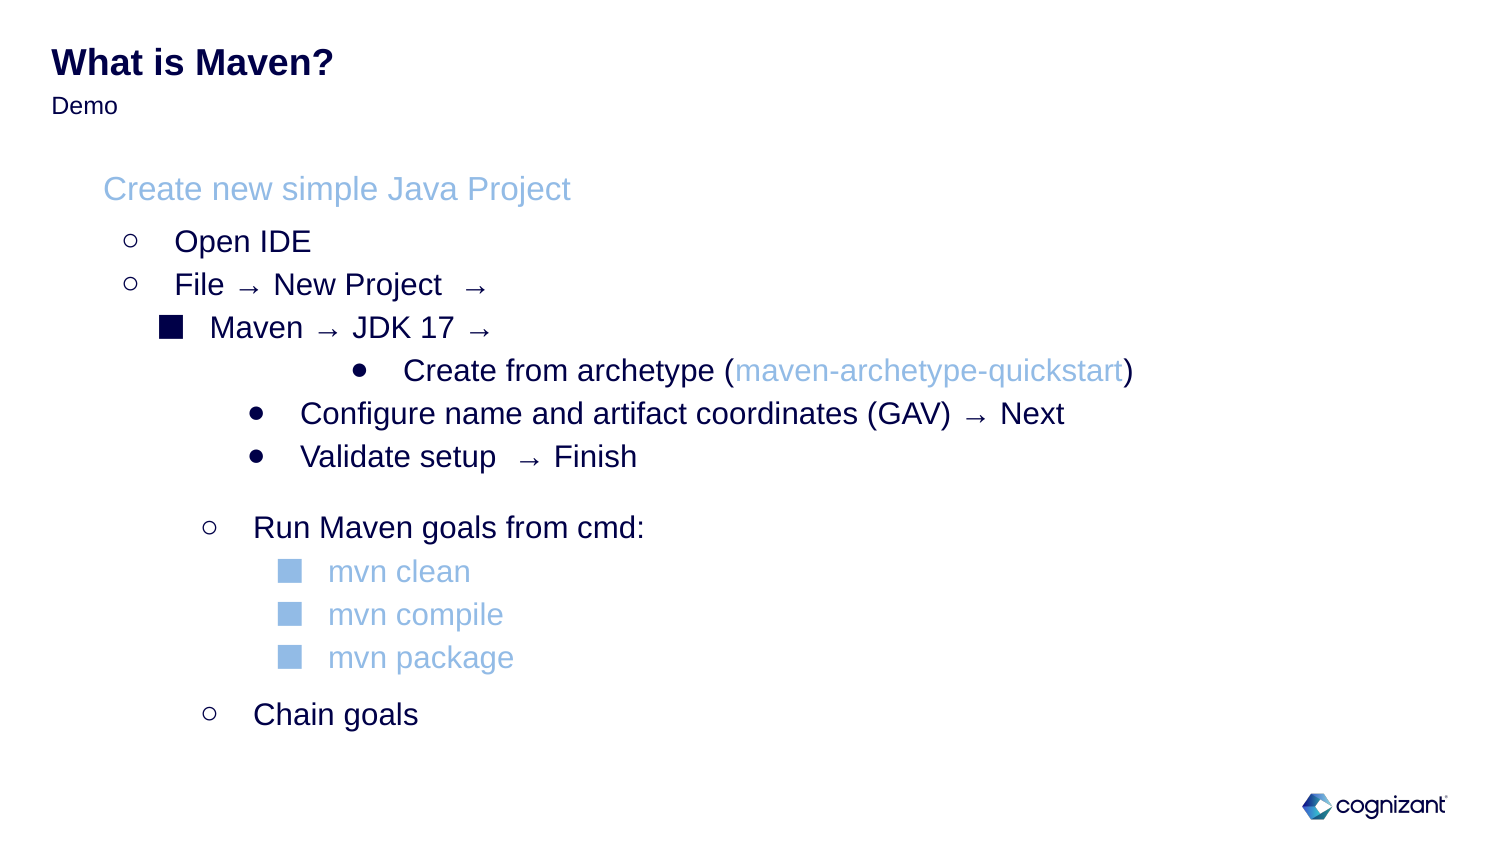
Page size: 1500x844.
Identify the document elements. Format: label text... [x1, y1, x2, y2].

list Create new simple Java Project Open IDE File → New Project → Maven → JDK 17 → Create from archetype (maven-archetype-quickstart) Configure name and artifact coordinates (GAV) → Next Validate setup → Finish Run Maven goals from cmd: mvn clean mvn compile mvn package Chain goals [103, 167, 1429, 728]
title What is Maven? [51, 41, 1382, 80]
picture [1289, 781, 1458, 832]
subtitle Demo [51, 90, 1415, 118]
